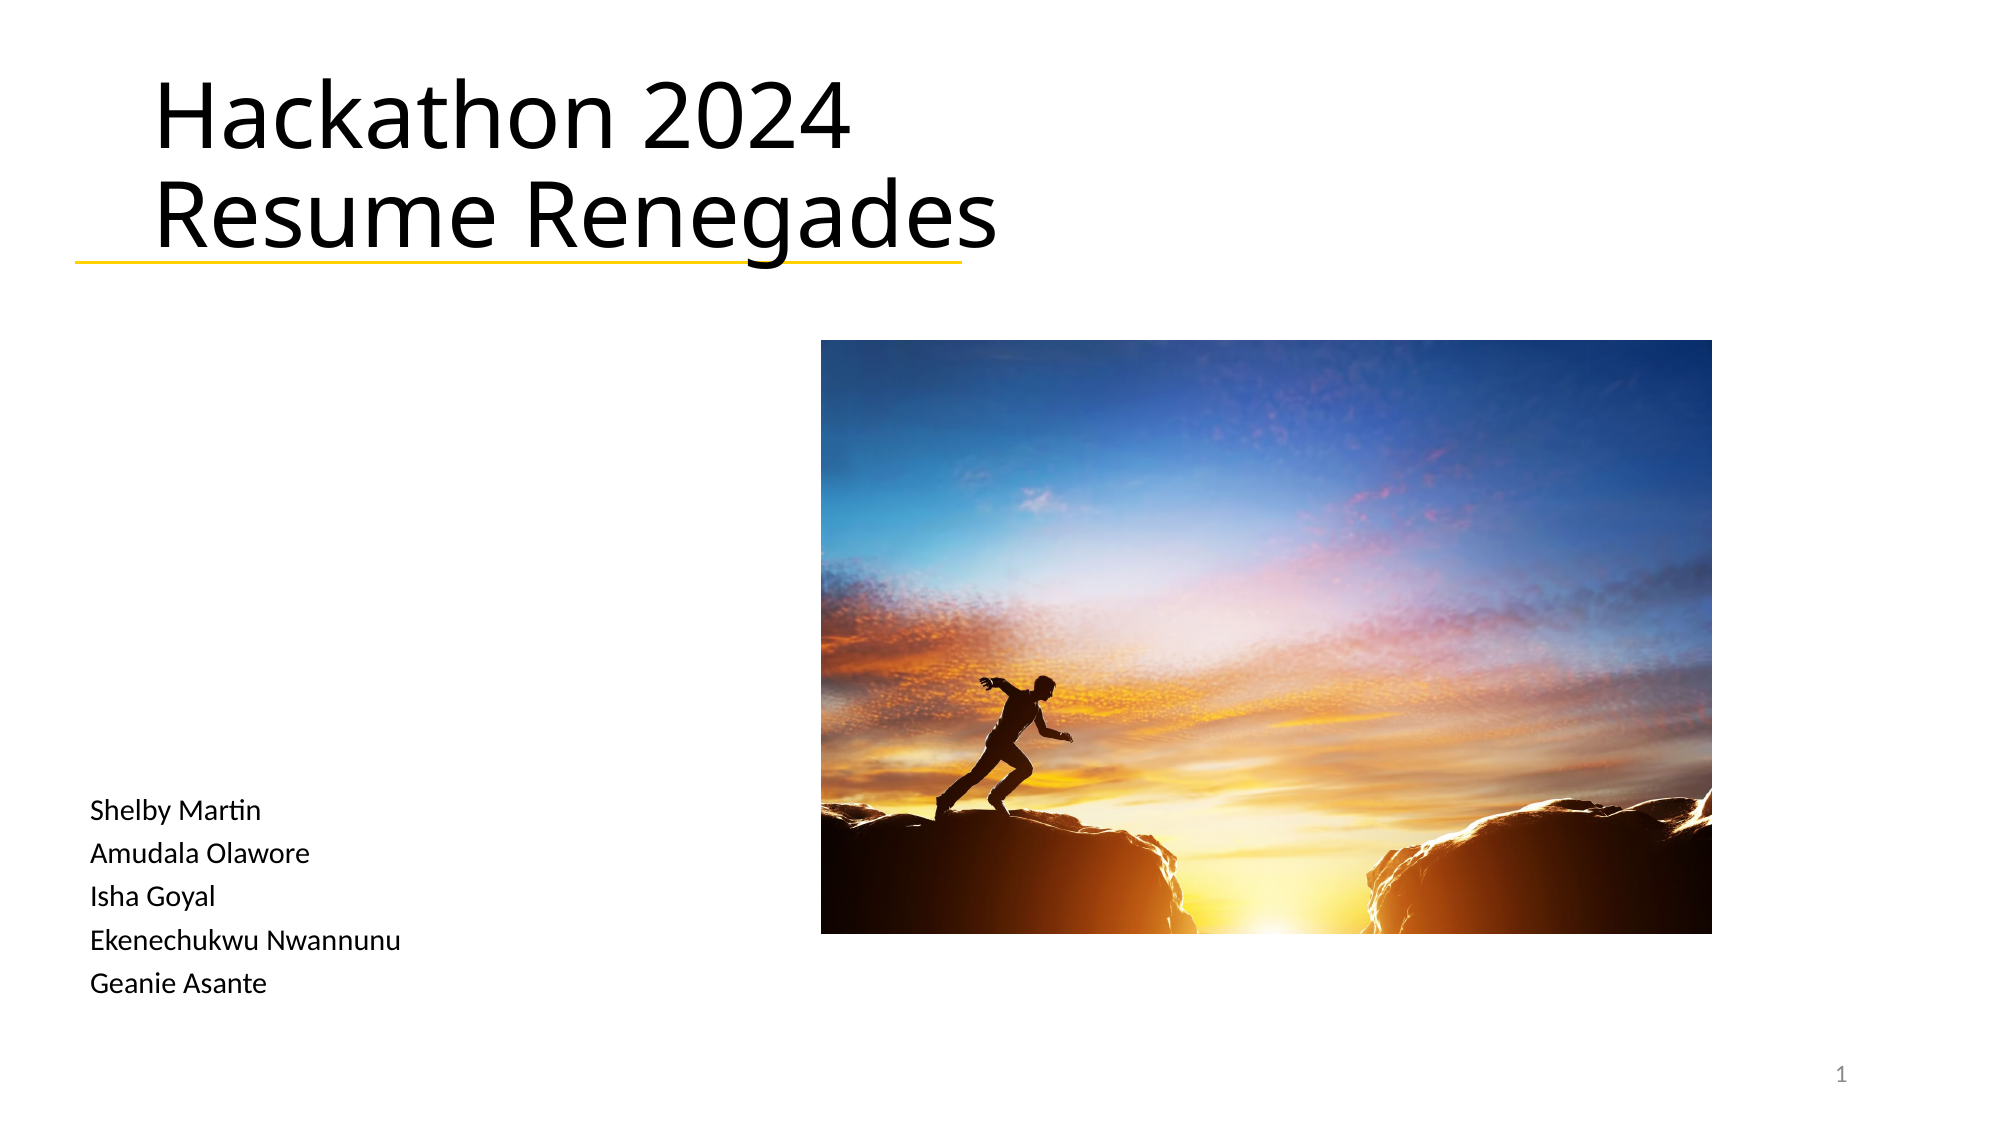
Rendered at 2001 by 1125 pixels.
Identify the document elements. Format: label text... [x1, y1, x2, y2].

slide_number 1 [1412, 1042, 1863, 1103]
title Hackathon 2024 Resume Renegades [137, 59, 1863, 278]
picture [821, 340, 1712, 934]
list Shelby Martin Amudala Olawore Isha Goyal Ekenechukwu Nwannunu Geanie Asante [75, 786, 655, 1012]
